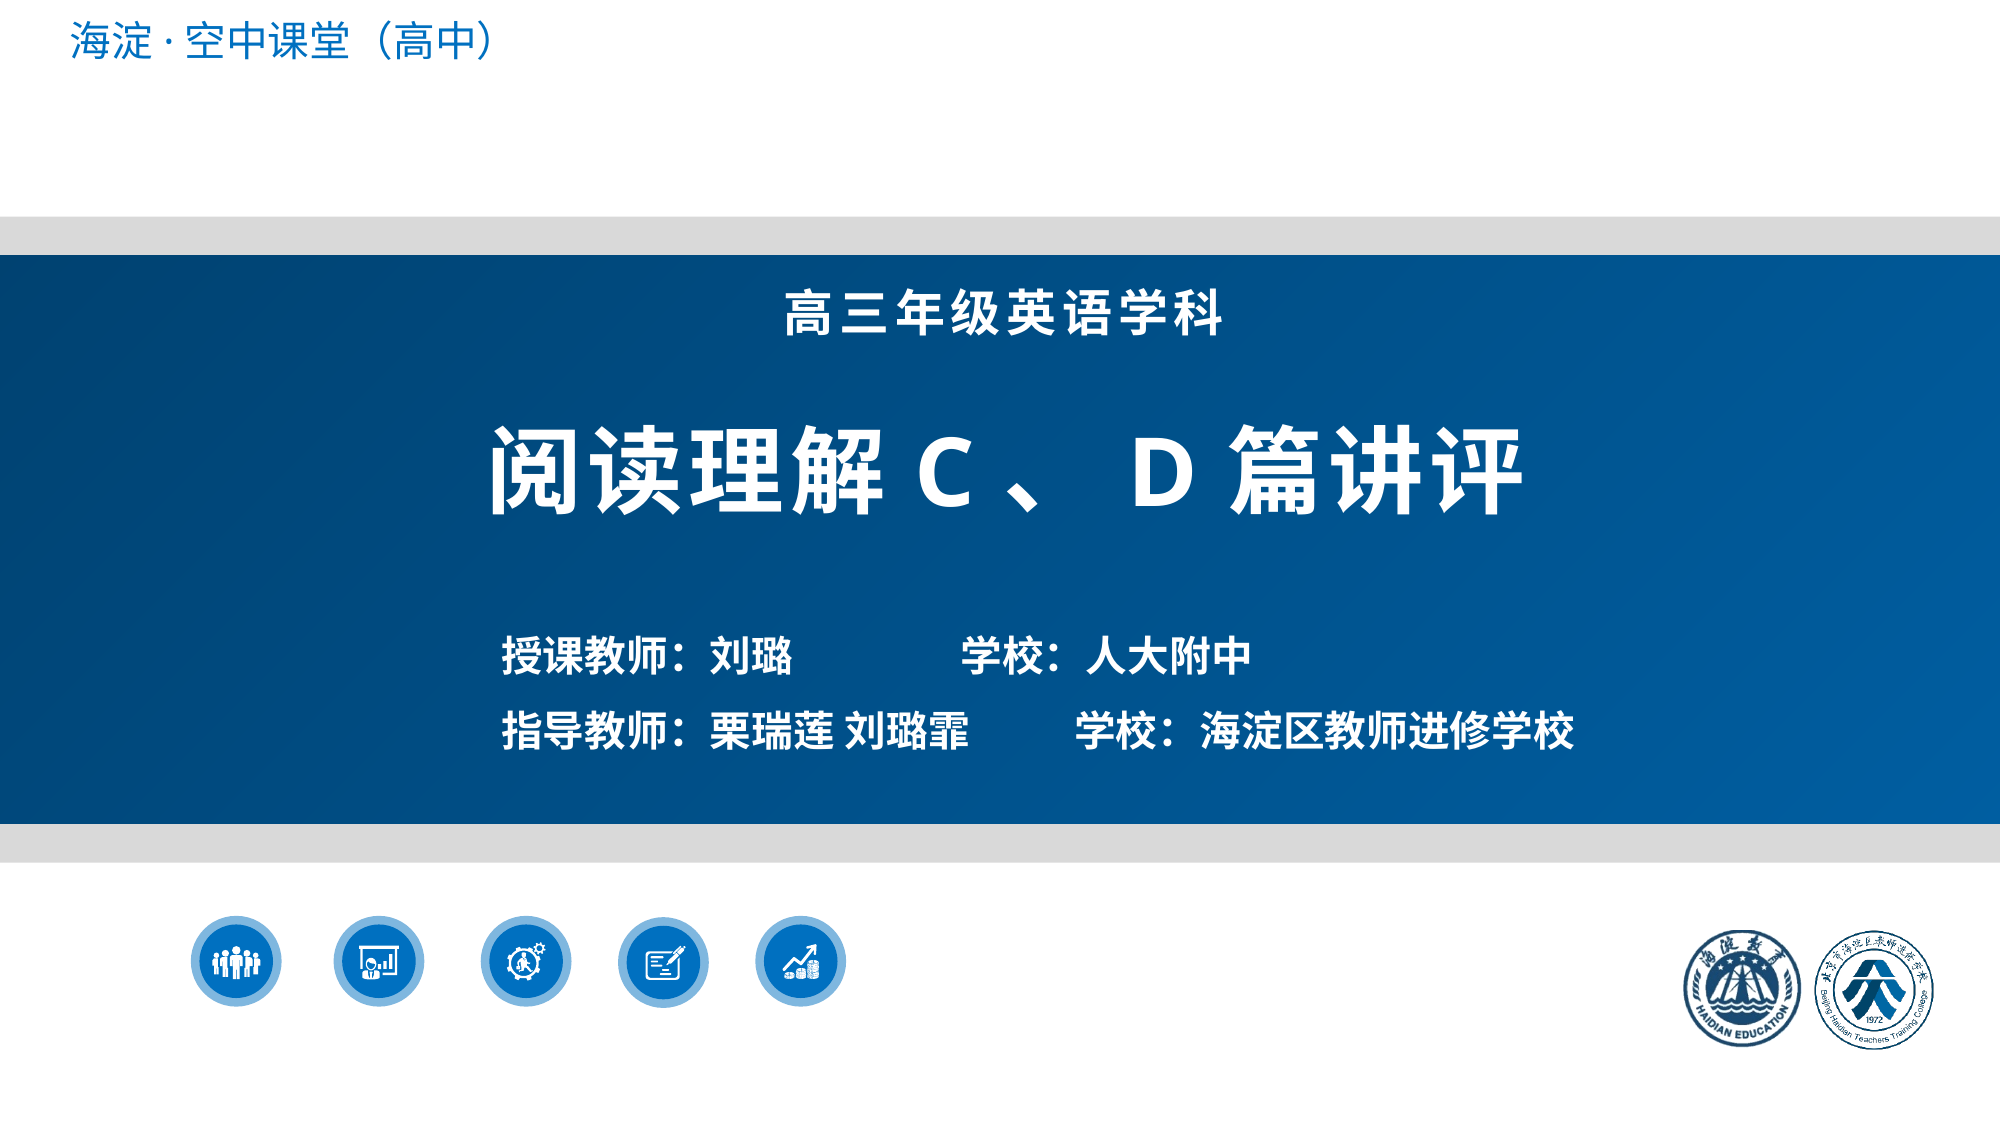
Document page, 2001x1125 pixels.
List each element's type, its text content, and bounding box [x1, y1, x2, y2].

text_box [489, 924, 563, 999]
text_box [0, 216, 2000, 254]
text_box 授课教师：刘璐 学校：人大附中 指导教师：栗瑞莲 刘璐霏 学校：海淀区教师进修学校 [486, 597, 1650, 762]
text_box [199, 924, 273, 999]
text_box 高三年级英语学科 [692, 275, 1315, 348]
text_box [0, 254, 2000, 825]
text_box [342, 924, 416, 999]
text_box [626, 925, 701, 1000]
text_box 阅读理解C、D篇讲评 [356, 403, 1656, 539]
text_box [0, 825, 2000, 864]
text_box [1673, 924, 1943, 1058]
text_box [763, 924, 838, 999]
